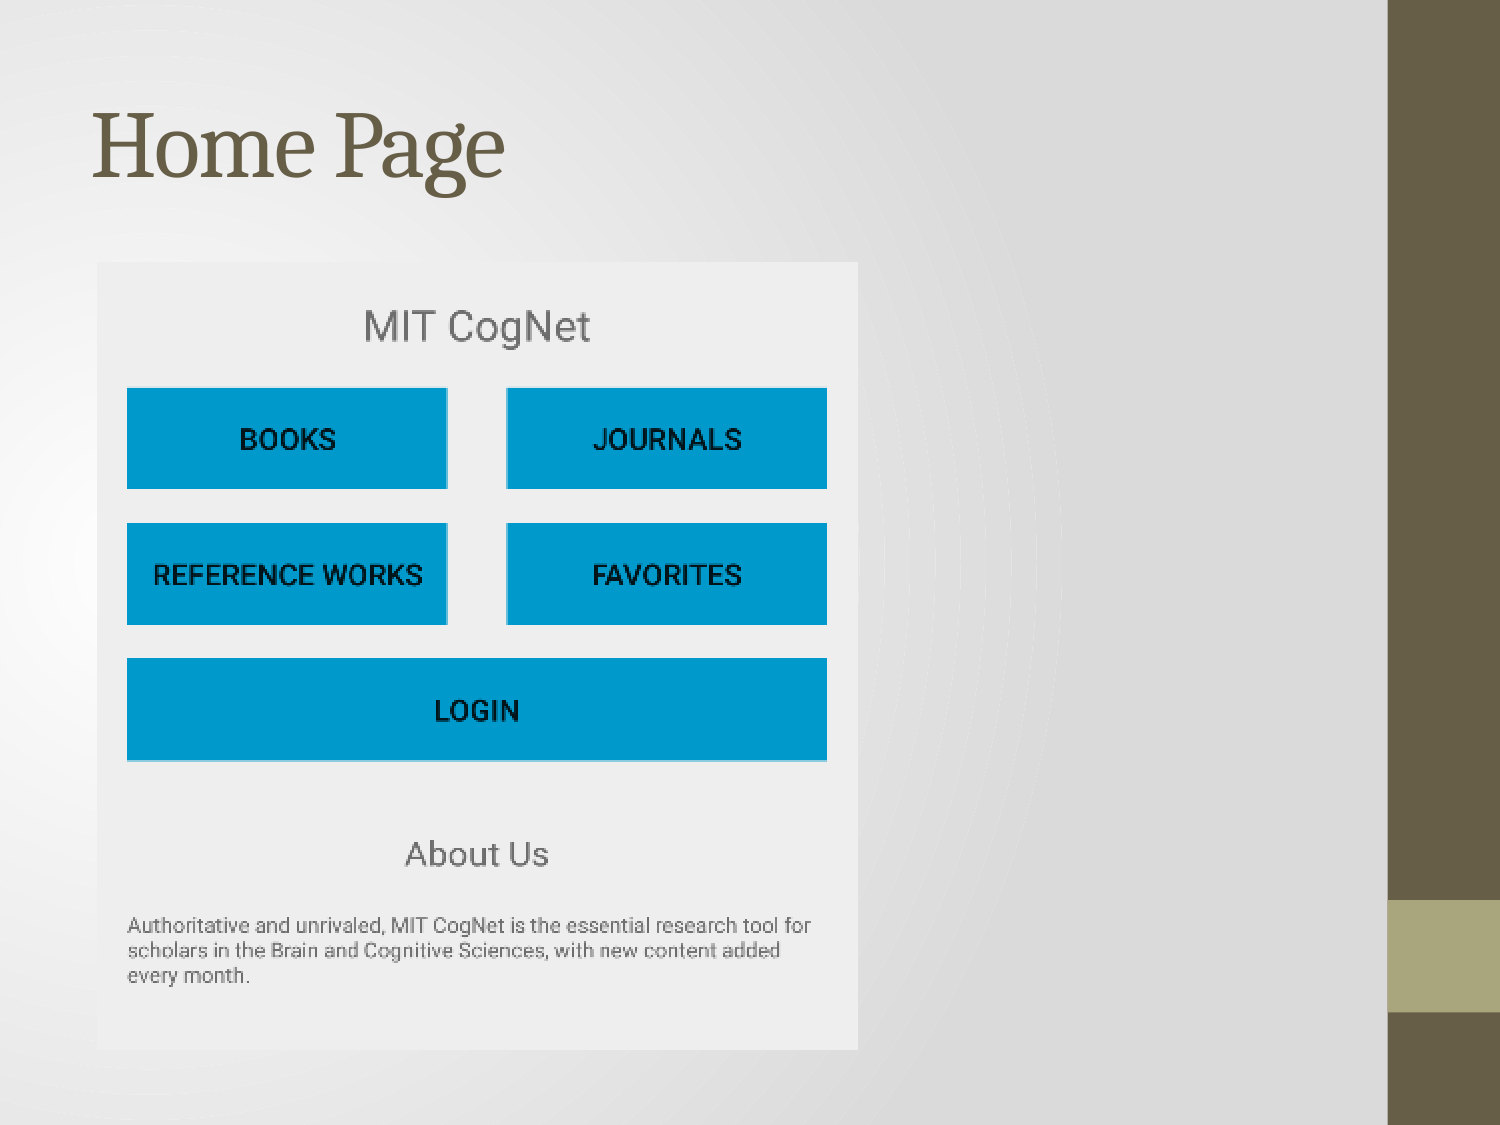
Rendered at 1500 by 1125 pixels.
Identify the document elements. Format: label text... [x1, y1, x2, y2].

title Home Page [75, 45, 1325, 233]
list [97, 261, 859, 1051]
